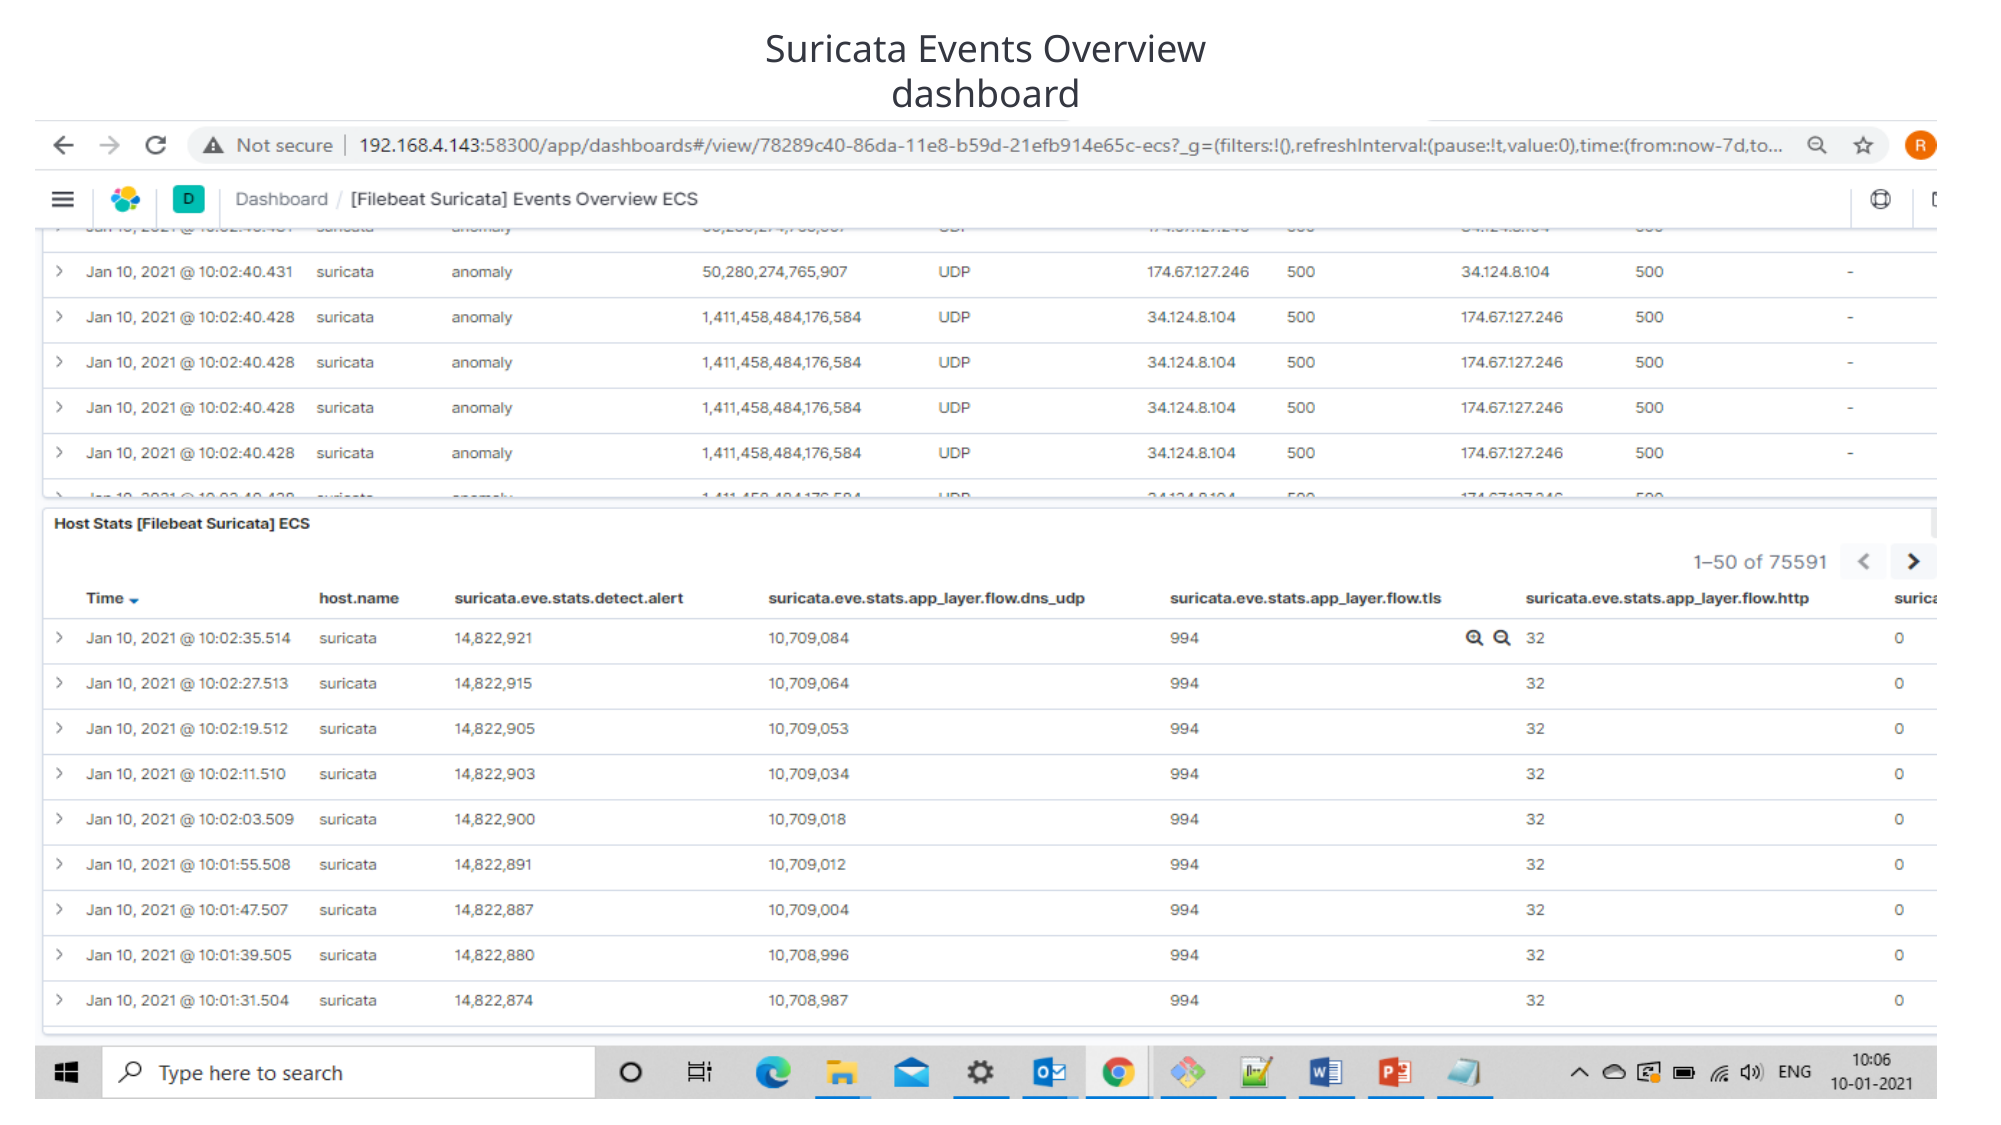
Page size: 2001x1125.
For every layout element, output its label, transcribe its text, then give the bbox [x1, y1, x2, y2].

picture [35, 120, 1937, 1099]
text_box Suricata Events Overview dashboard [659, 17, 1312, 120]
